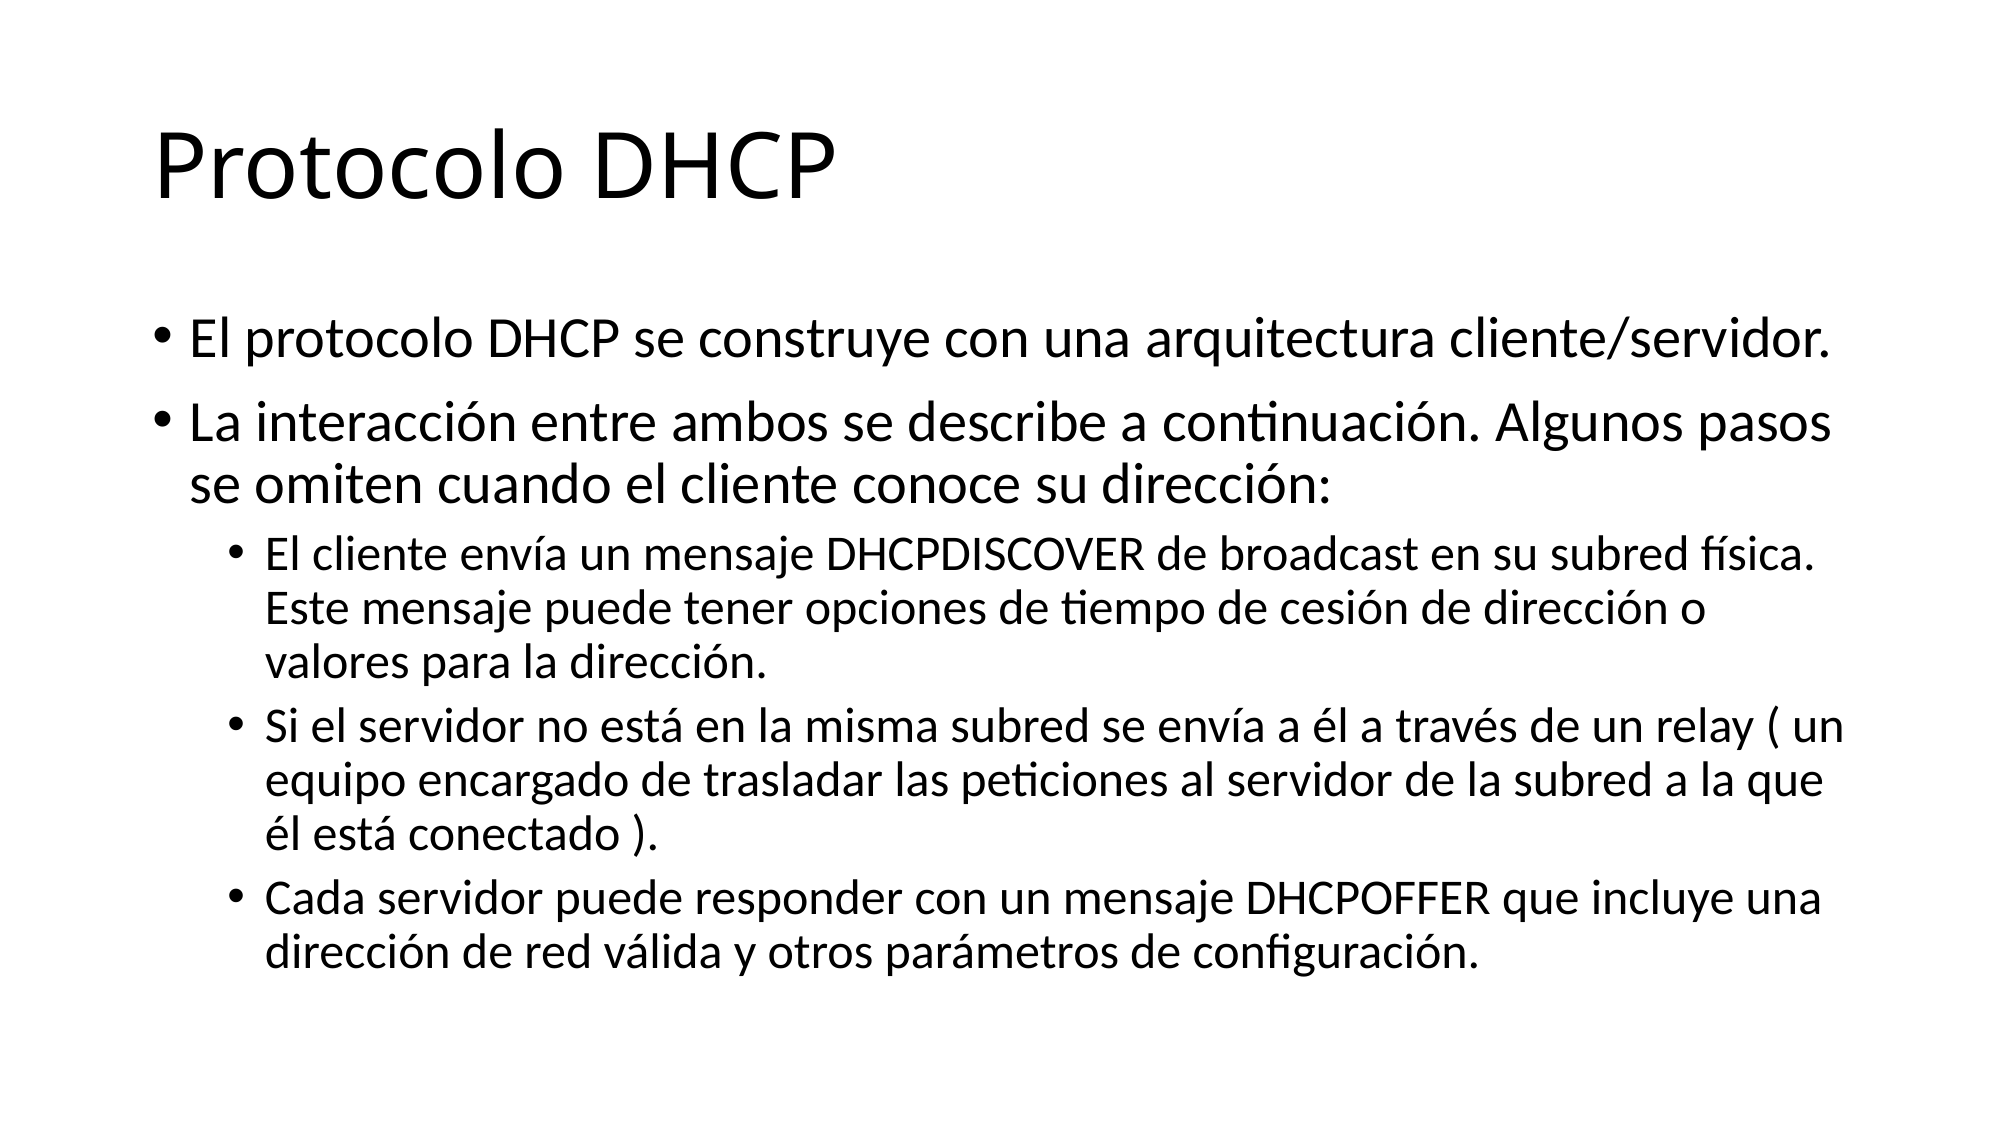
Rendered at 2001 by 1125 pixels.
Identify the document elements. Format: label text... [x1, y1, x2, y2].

list El protocolo DHCP se construye con una arquitectura cliente/servidor. La interacción entre ambos se describe a continuación. Algunos pasos se omiten cuando el cliente conoce su dirección: El cliente envía un mensaje DHCPDISCOVER de broadcast en su subred física. Este mensaje puede tener opciones de tiempo de cesión de dirección o valores para la dirección. Si el servidor no está en la misma subred se envía a él a través de un relay ( un equipo encargado de trasladar las peticiones al servidor de la subred a la que él está conectado ). Cada servidor puede responder con un mensaje DHCPOFFER que incluye una dirección de red válida y otros parámetros de configuración. [137, 299, 1863, 1014]
title Protocolo DHCP [137, 59, 1863, 278]
